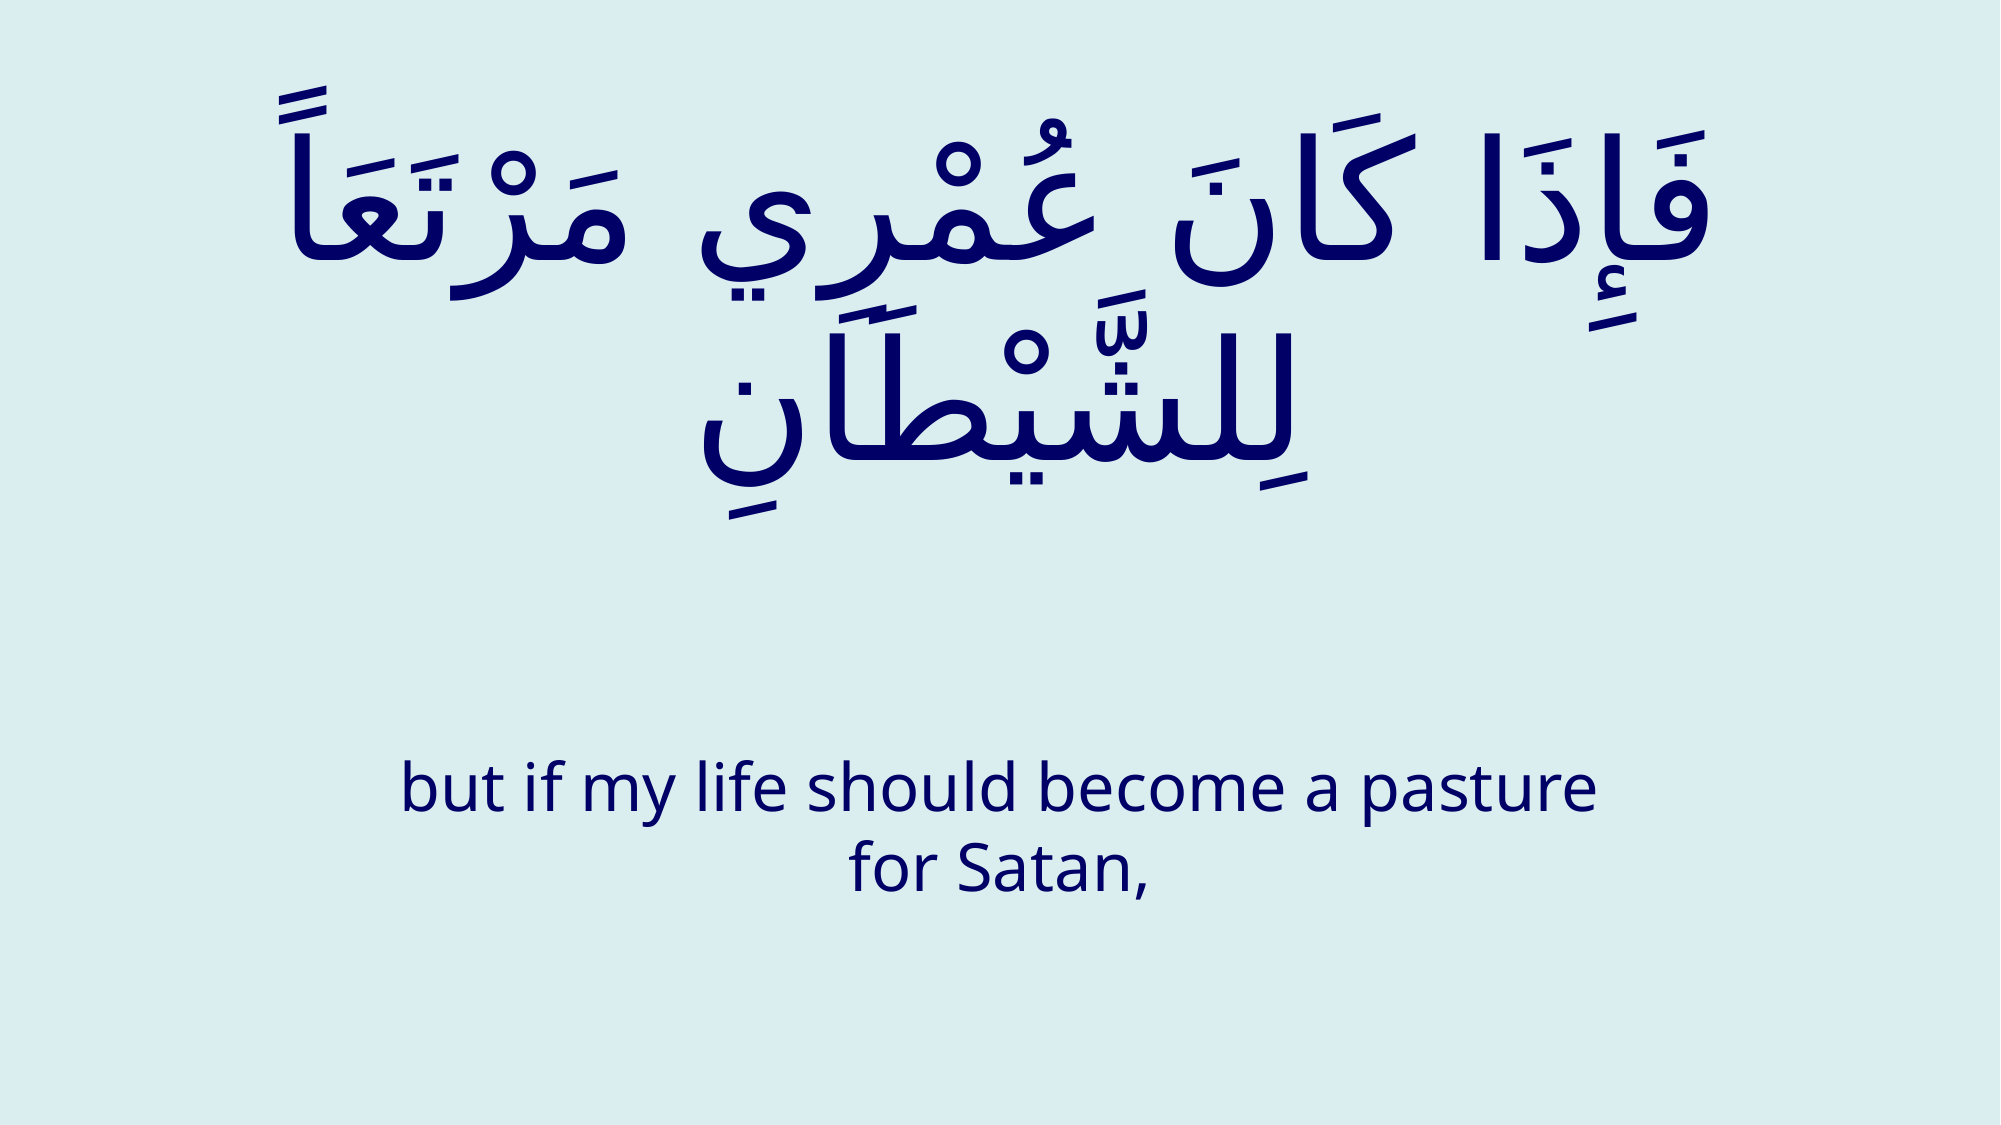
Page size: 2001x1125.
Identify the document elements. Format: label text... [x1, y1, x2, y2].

title فَإِذَا كَانَ عُمْرِي مَرْتَعَاً لِلشَّيْطَانِ [0, 200, 2000, 388]
list but if my life should become a pasture for Satan, [356, 737, 1644, 1050]
